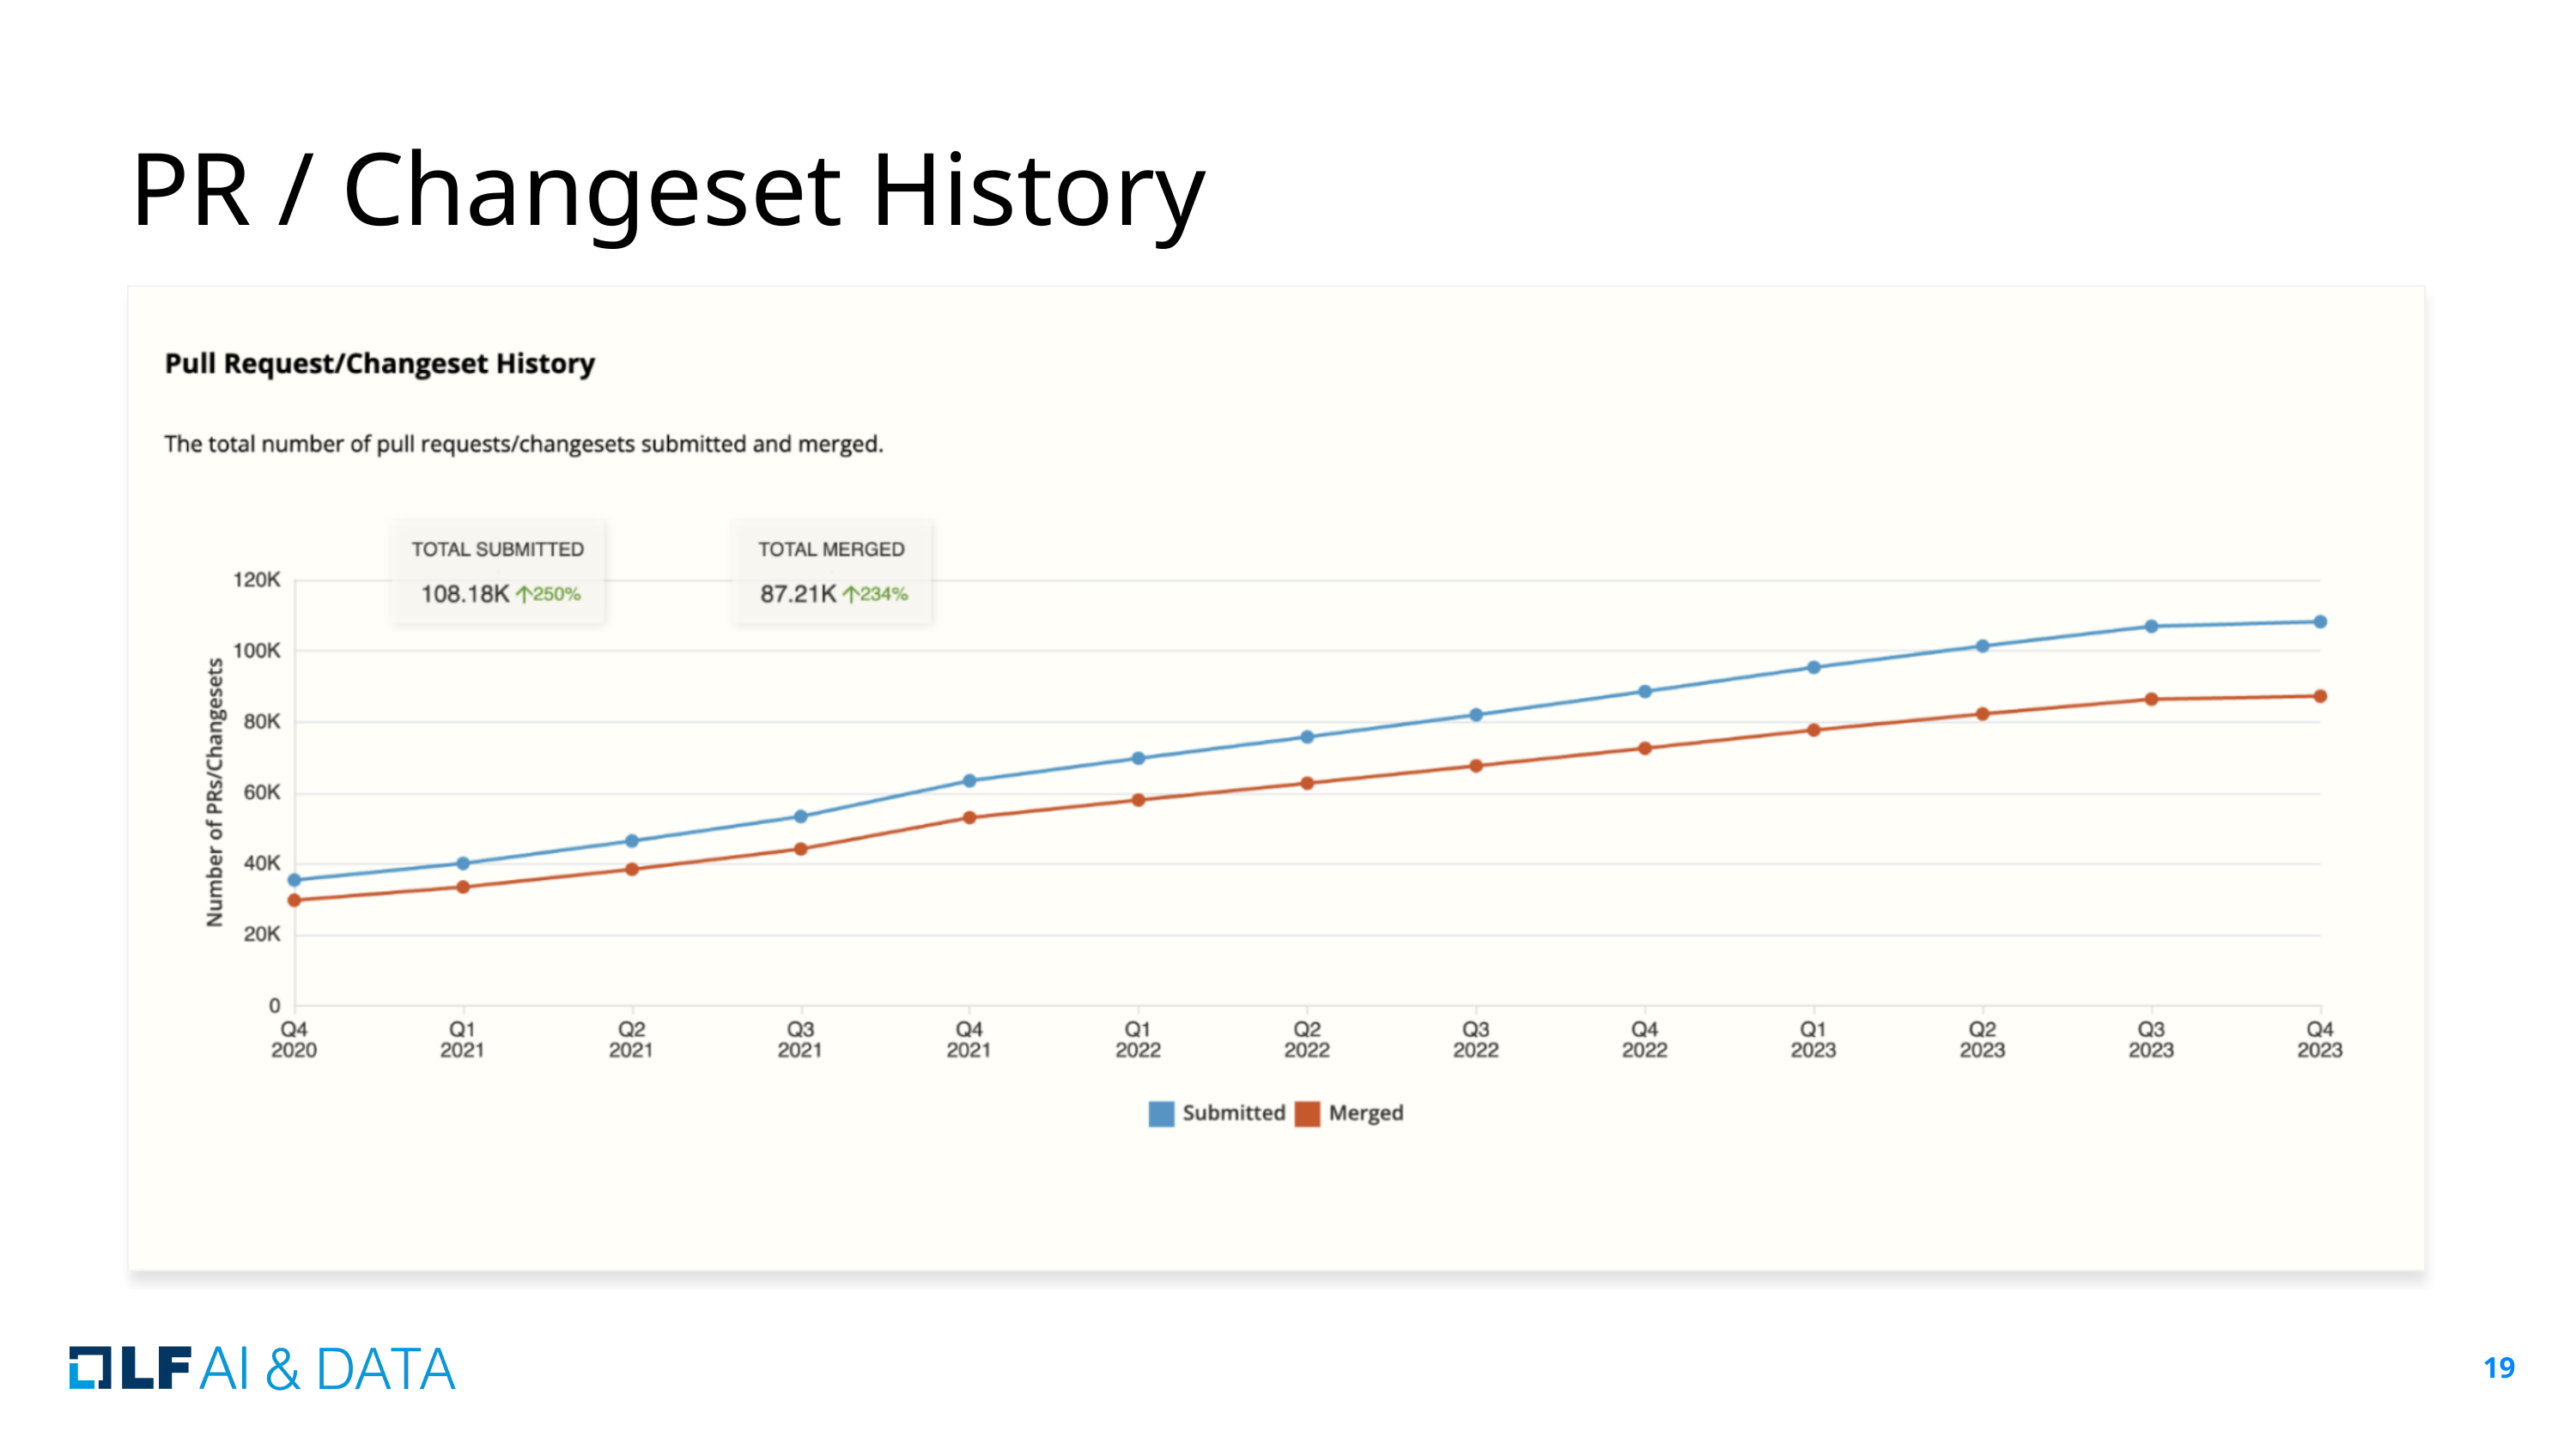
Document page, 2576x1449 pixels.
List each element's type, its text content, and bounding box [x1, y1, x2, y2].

slide_number ‹#› [2386, 1313, 2542, 1425]
picture [61, 1341, 461, 1397]
picture [128, 286, 2425, 1271]
title PR / Changeset History [129, 124, 2530, 287]
